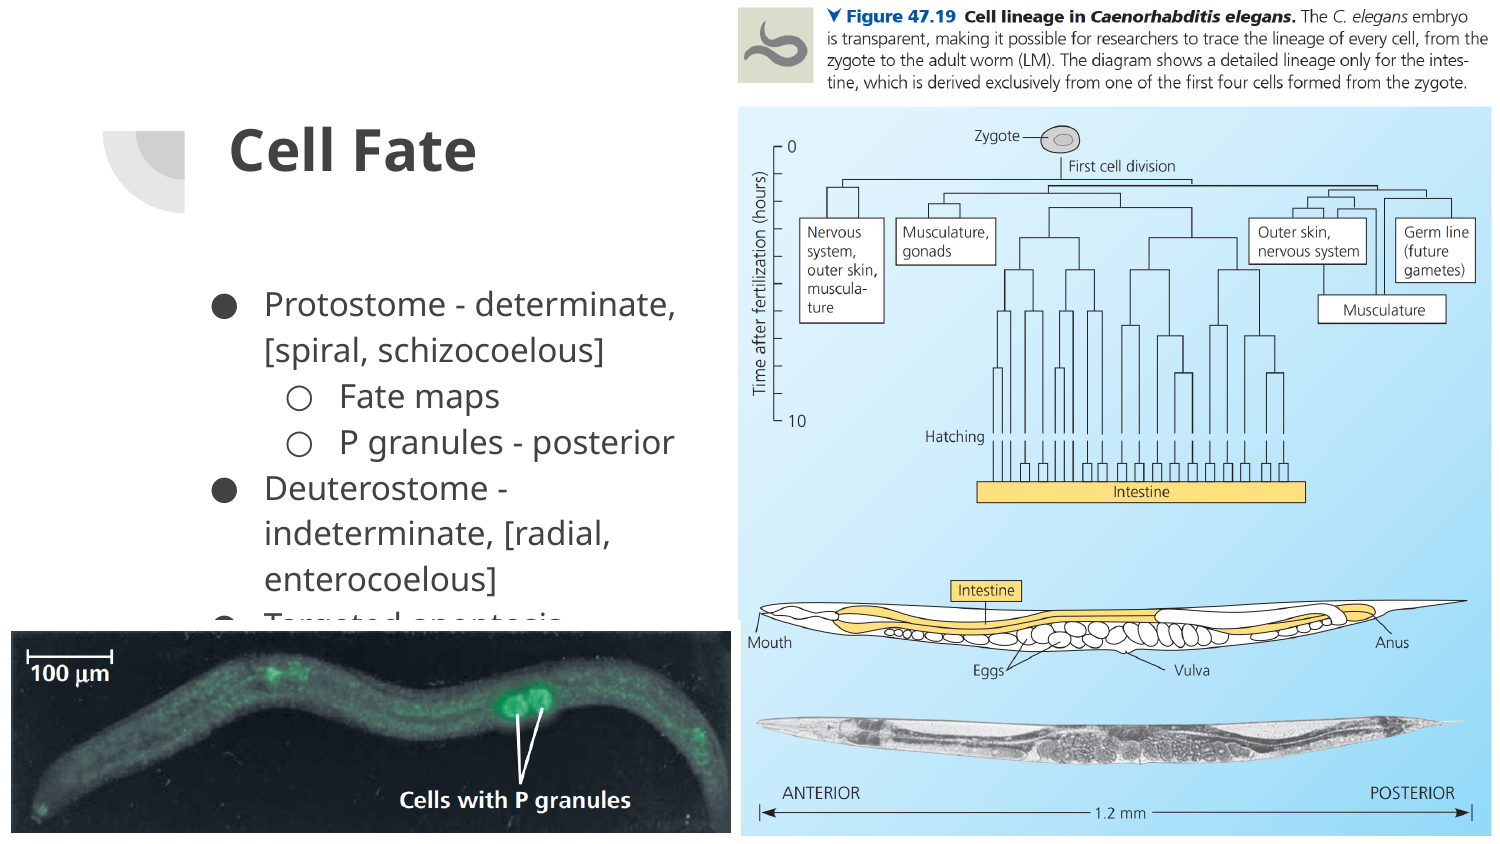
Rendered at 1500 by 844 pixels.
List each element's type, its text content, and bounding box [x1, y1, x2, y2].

title Cell Fate [213, 98, 722, 262]
list Protostome - determinate, [spiral, schizocoelous] Fate maps P granules - posterior Deuterostome - indeterminate, [radial, enterocoelous] Targeted apoptosis [173, 262, 722, 618]
picture [0, 0, 1500, 844]
